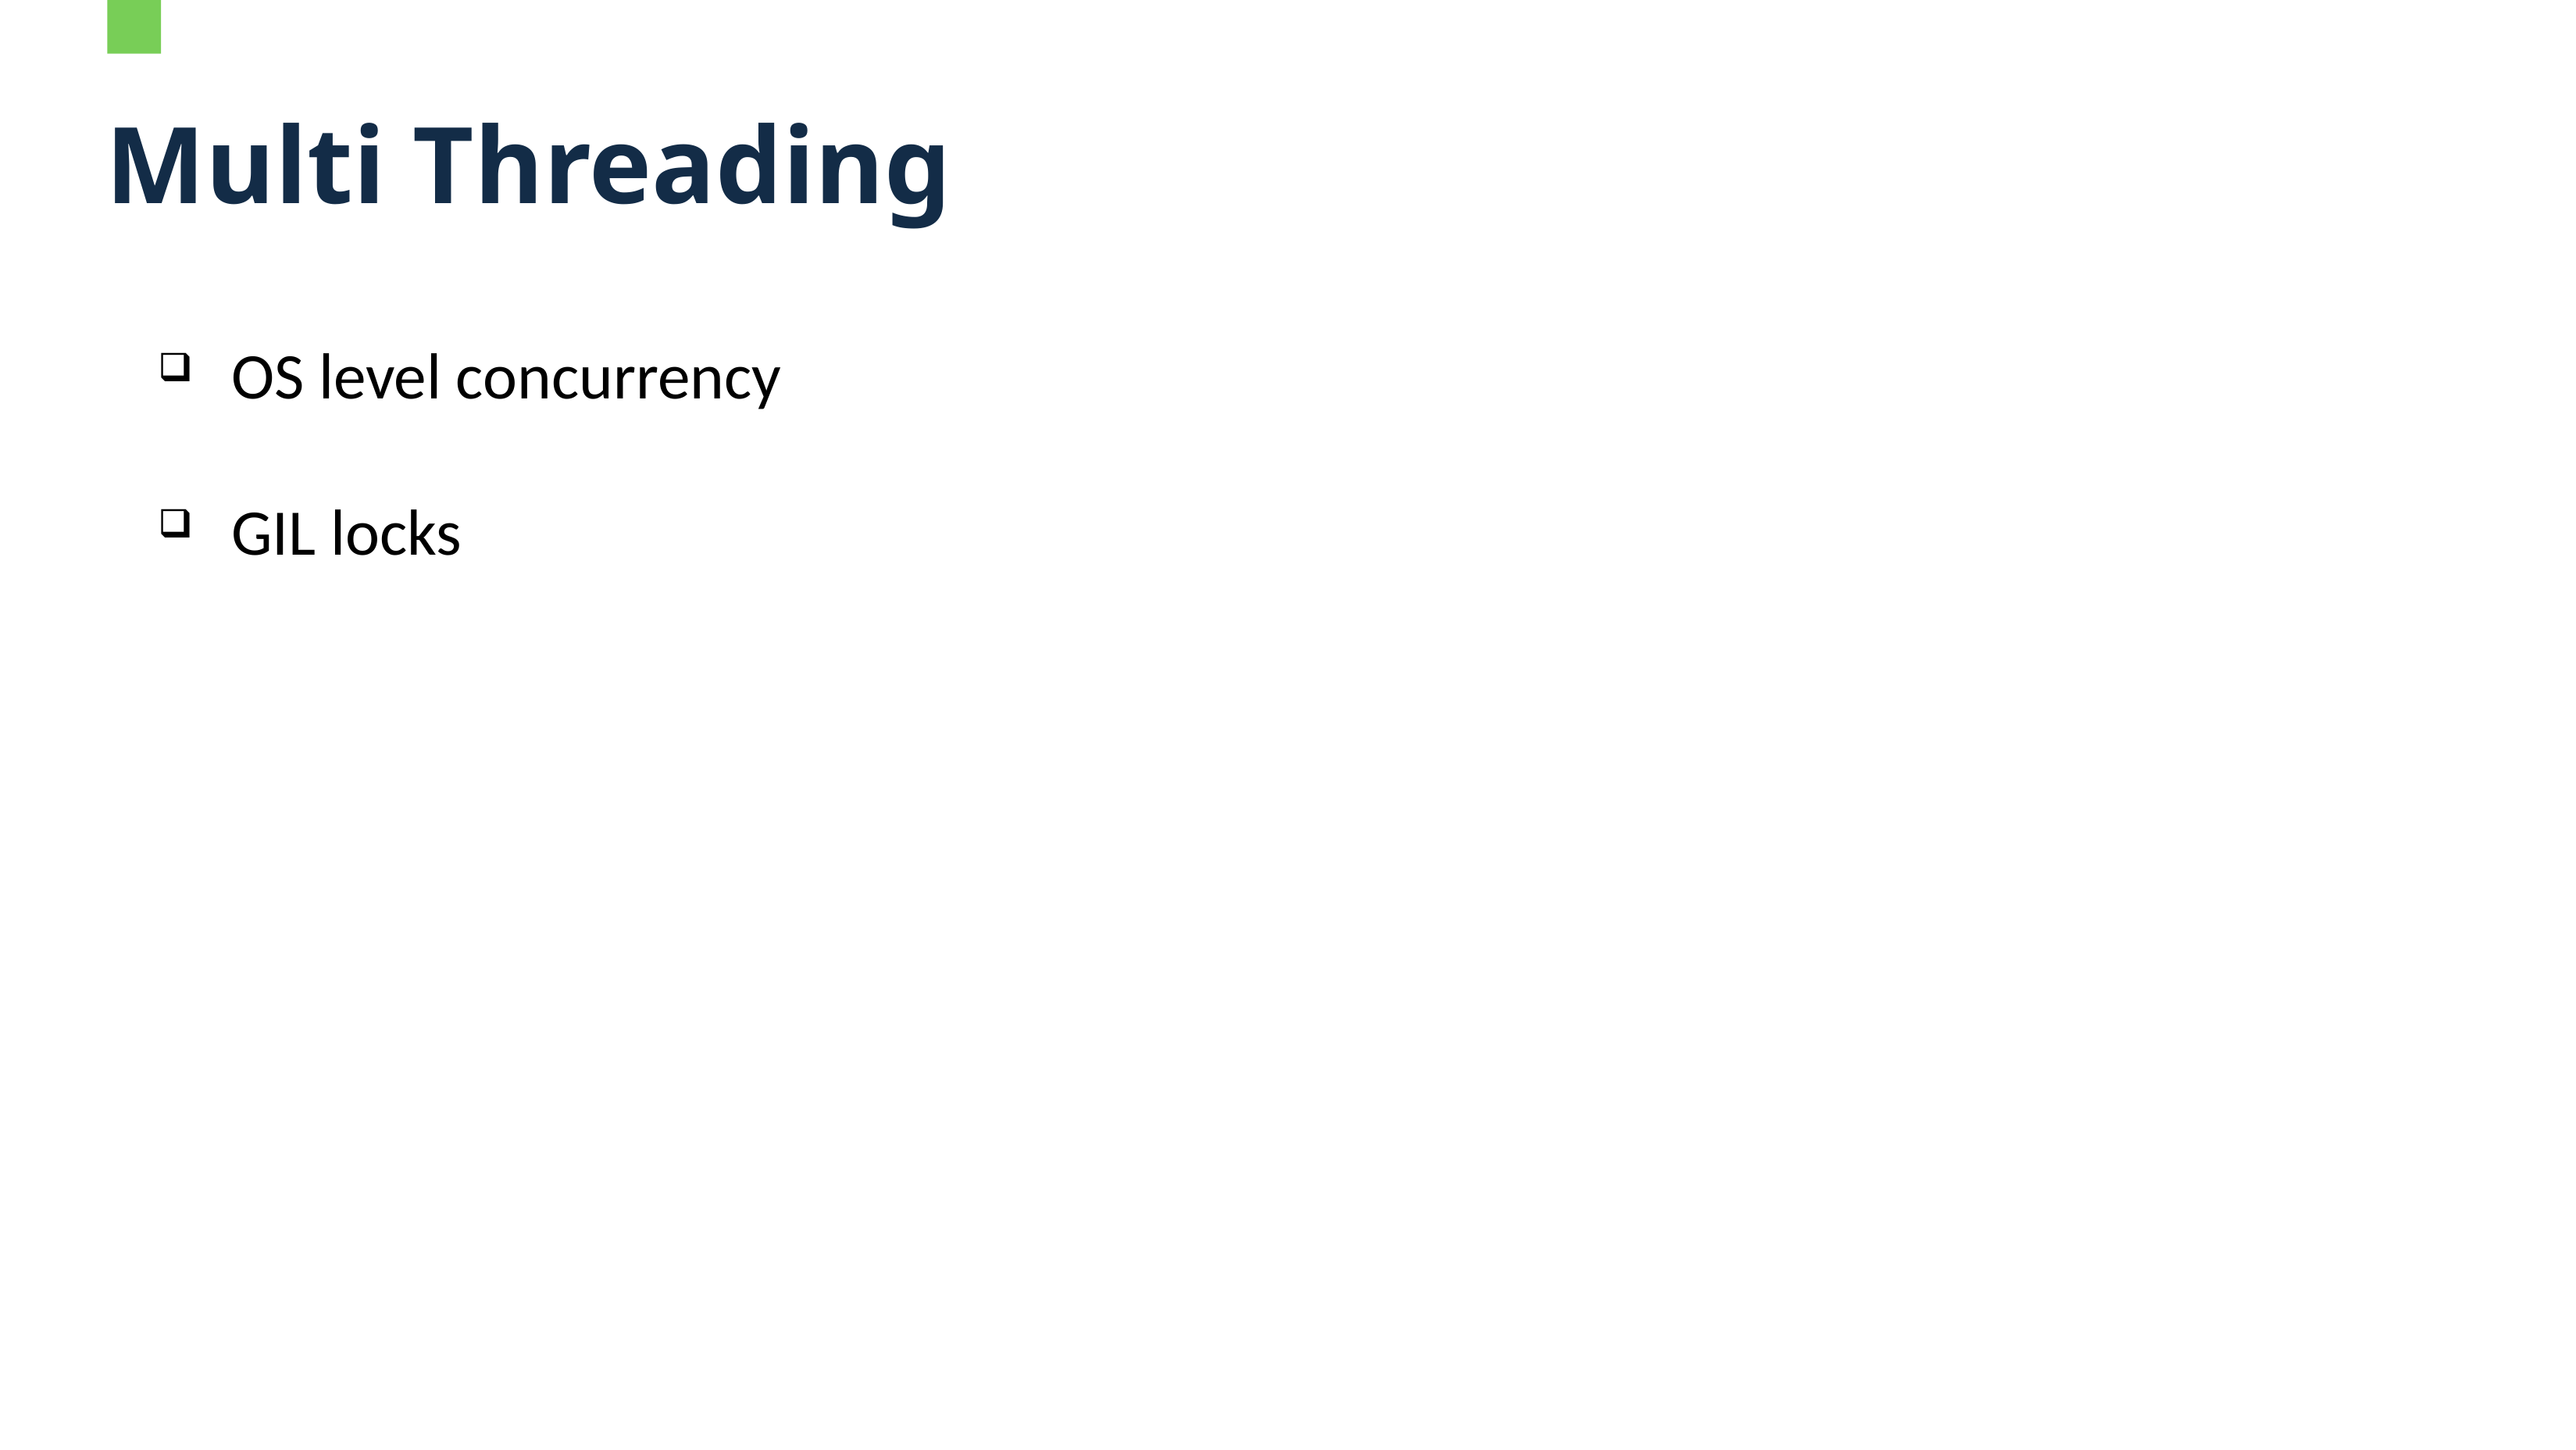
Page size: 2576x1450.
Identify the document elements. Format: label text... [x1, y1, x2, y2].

list OS level concurrency GIL locks [128, 333, 2447, 570]
title Multi Threading [105, 98, 2471, 229]
